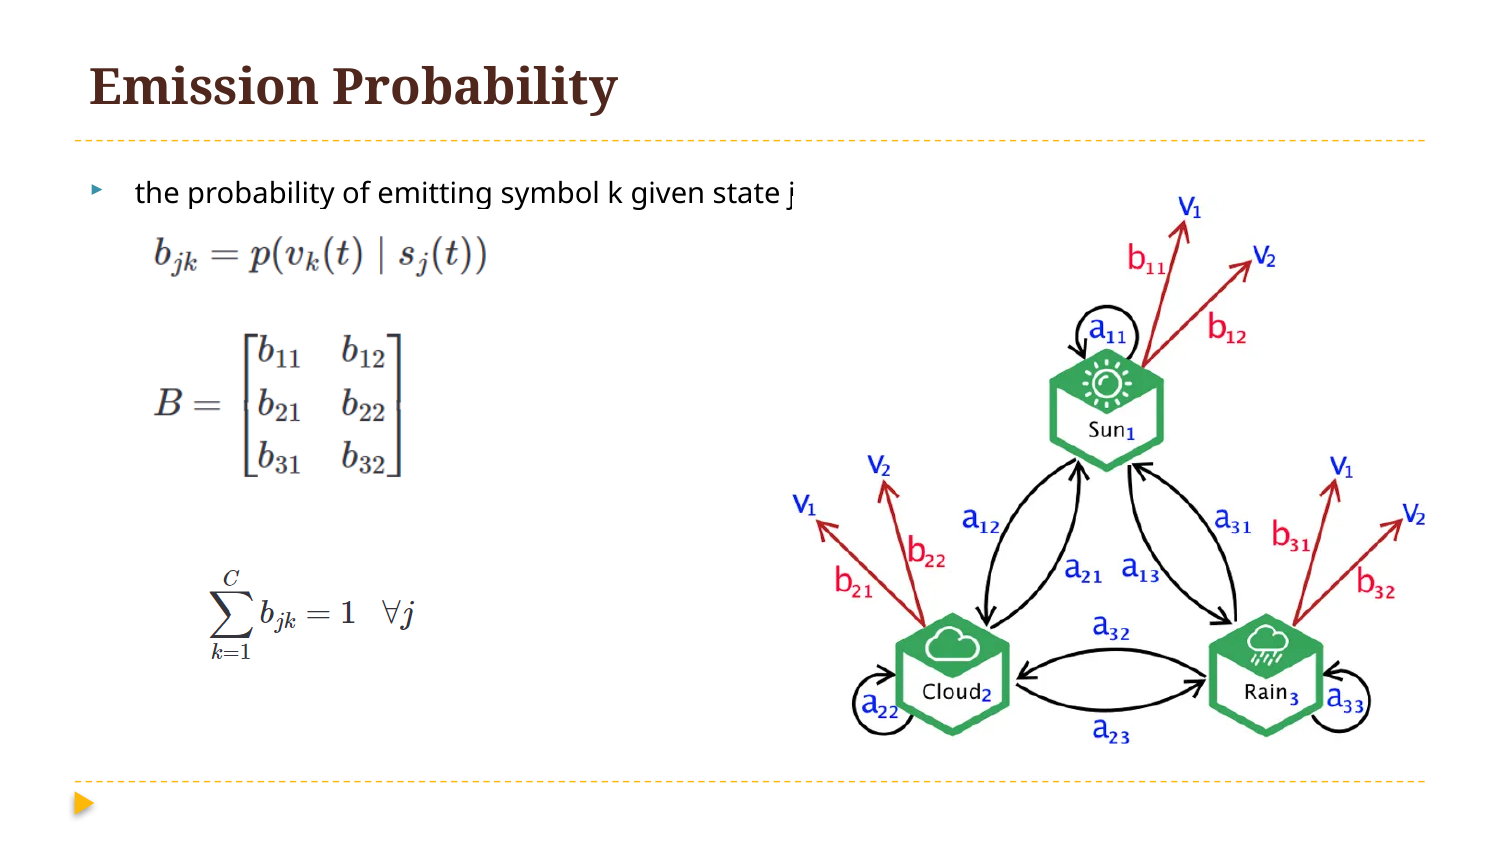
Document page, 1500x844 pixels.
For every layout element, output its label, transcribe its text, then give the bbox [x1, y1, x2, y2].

title Emission Probability [75, 18, 1425, 122]
picture [137, 307, 446, 498]
list the probability of emitting symbol k given state j [75, 150, 1425, 769]
picture [791, 196, 1426, 744]
picture [162, 557, 433, 664]
picture [137, 209, 506, 292]
